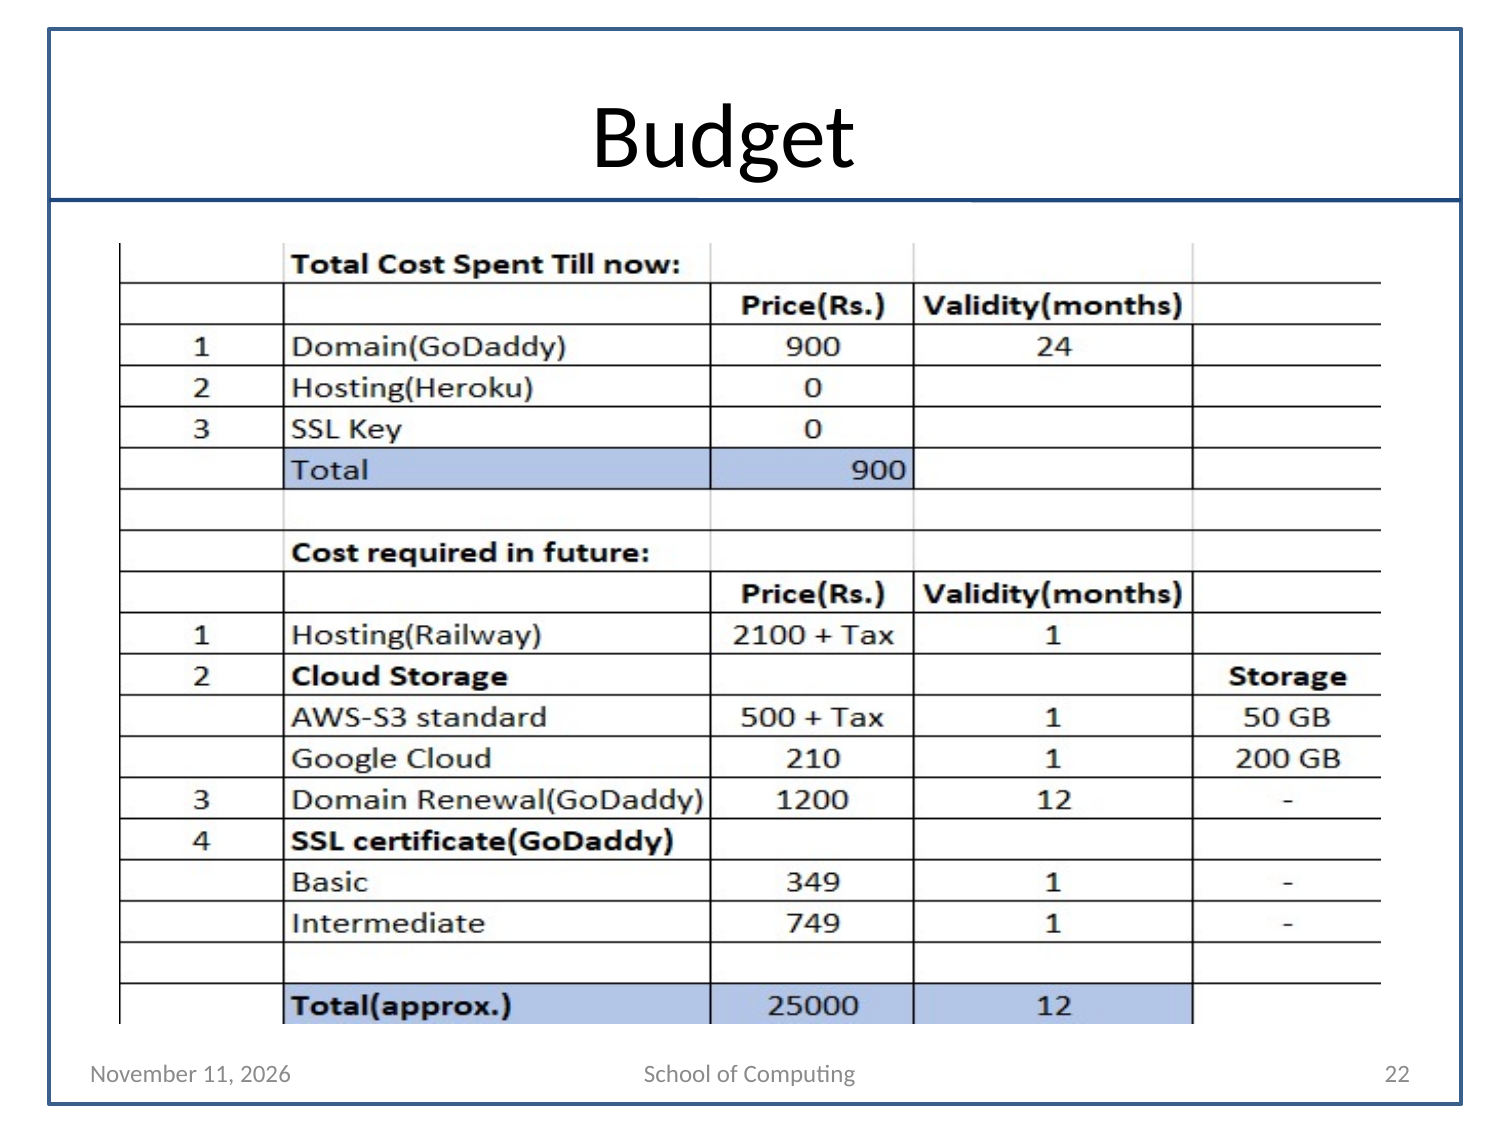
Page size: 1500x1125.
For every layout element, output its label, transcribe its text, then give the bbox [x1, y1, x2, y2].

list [119, 243, 1381, 1025]
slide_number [75, 1042, 425, 1103]
title Budget [49, 37, 1399, 225]
slide_number 22 [1074, 1042, 1425, 1103]
footer School of Computing [512, 1042, 988, 1103]
